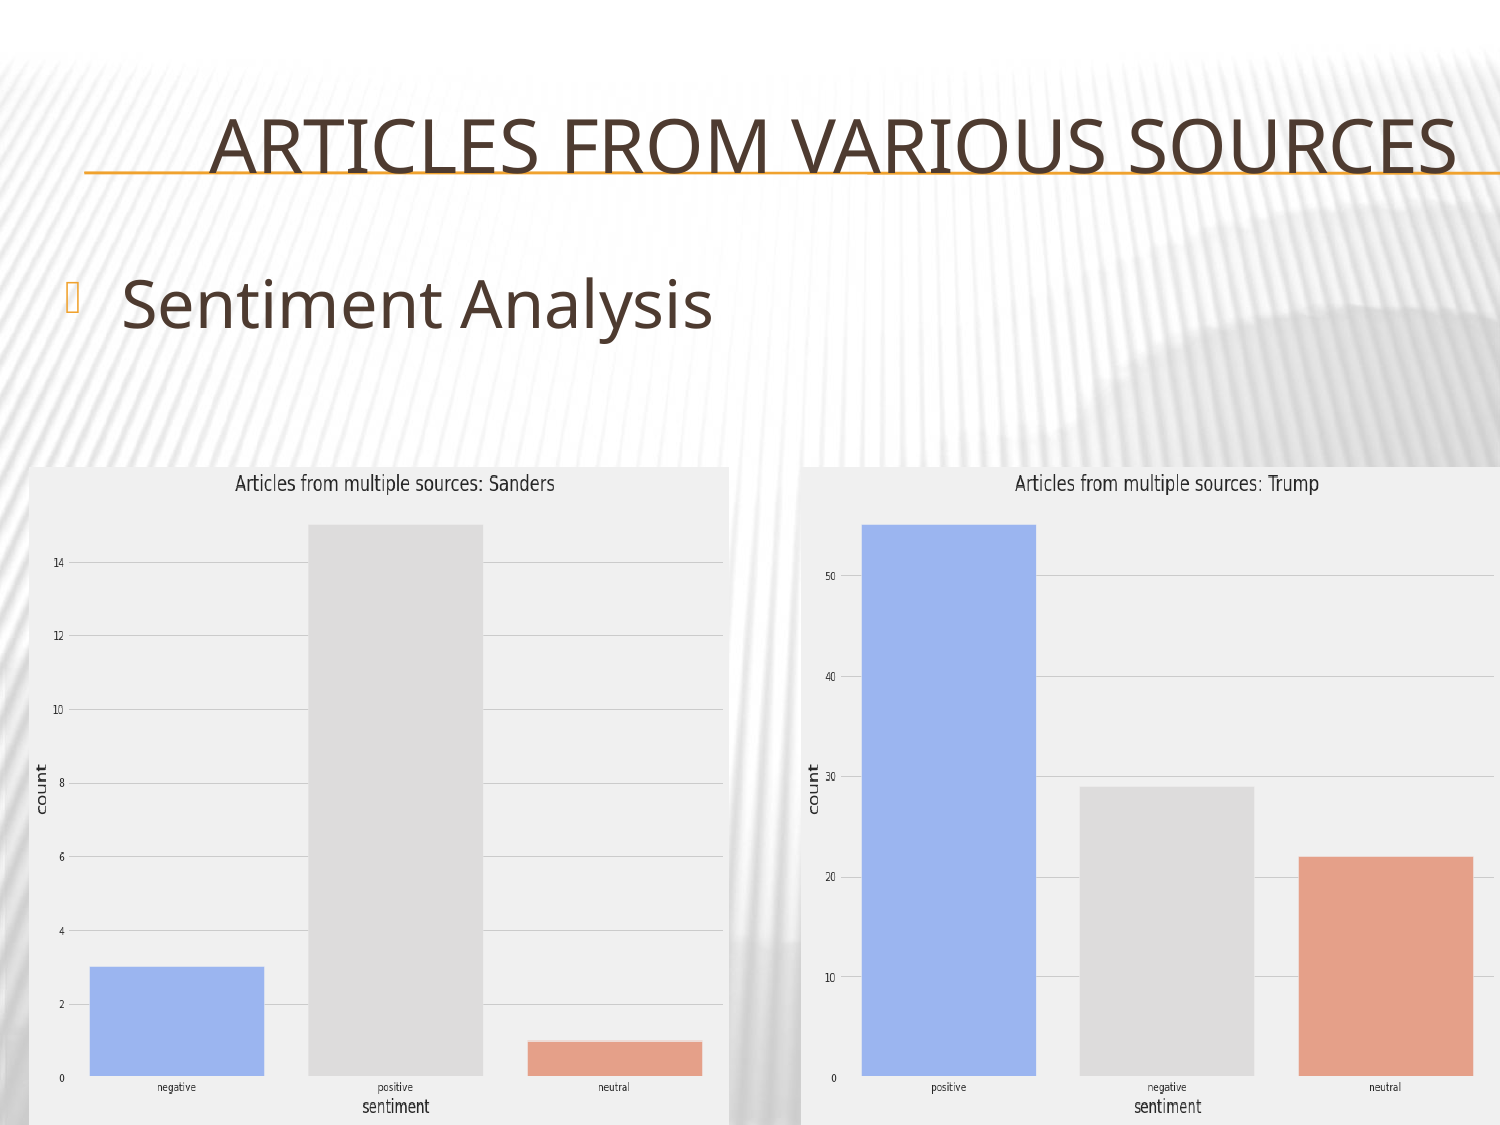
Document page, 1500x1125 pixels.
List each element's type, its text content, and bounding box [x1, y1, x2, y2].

list Sentiment Analysis [50, 254, 1475, 998]
picture [29, 467, 729, 1125]
title Articles from various sources [50, 75, 1475, 213]
picture [801, 467, 1500, 1125]
